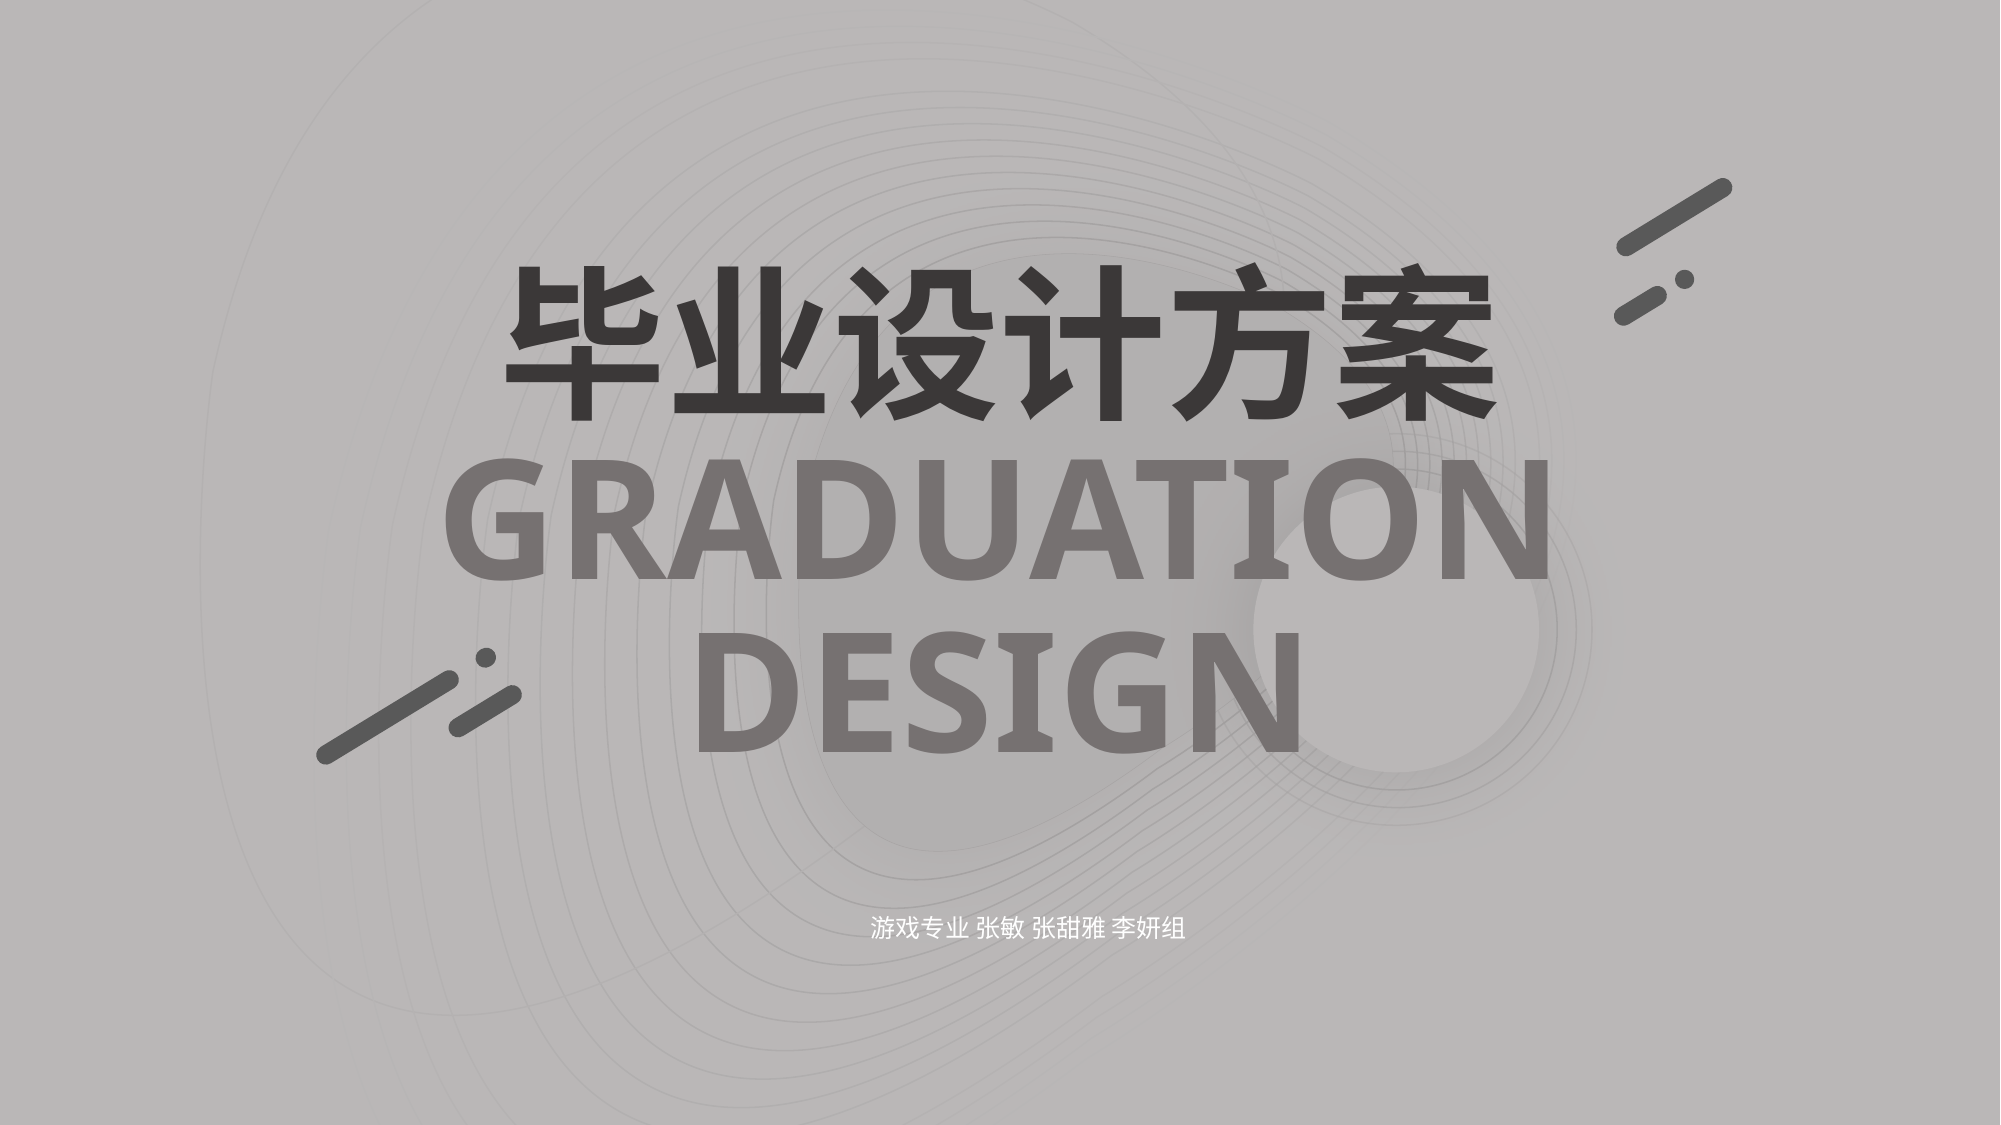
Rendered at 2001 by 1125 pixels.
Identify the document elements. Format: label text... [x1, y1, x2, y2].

text_box 游戏专业 张敏 张甜雅 李妍组 [414, 897, 1644, 950]
text_box [0, 0, 2000, 1125]
text_box DESIGN [670, 578, 1330, 794]
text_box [1625, 187, 1723, 247]
text_box 毕业设计方案 [484, 232, 1516, 405]
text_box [1623, 295, 1658, 317]
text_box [325, 679, 450, 756]
text_box GRADUATION [421, 405, 1579, 620]
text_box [458, 694, 513, 728]
